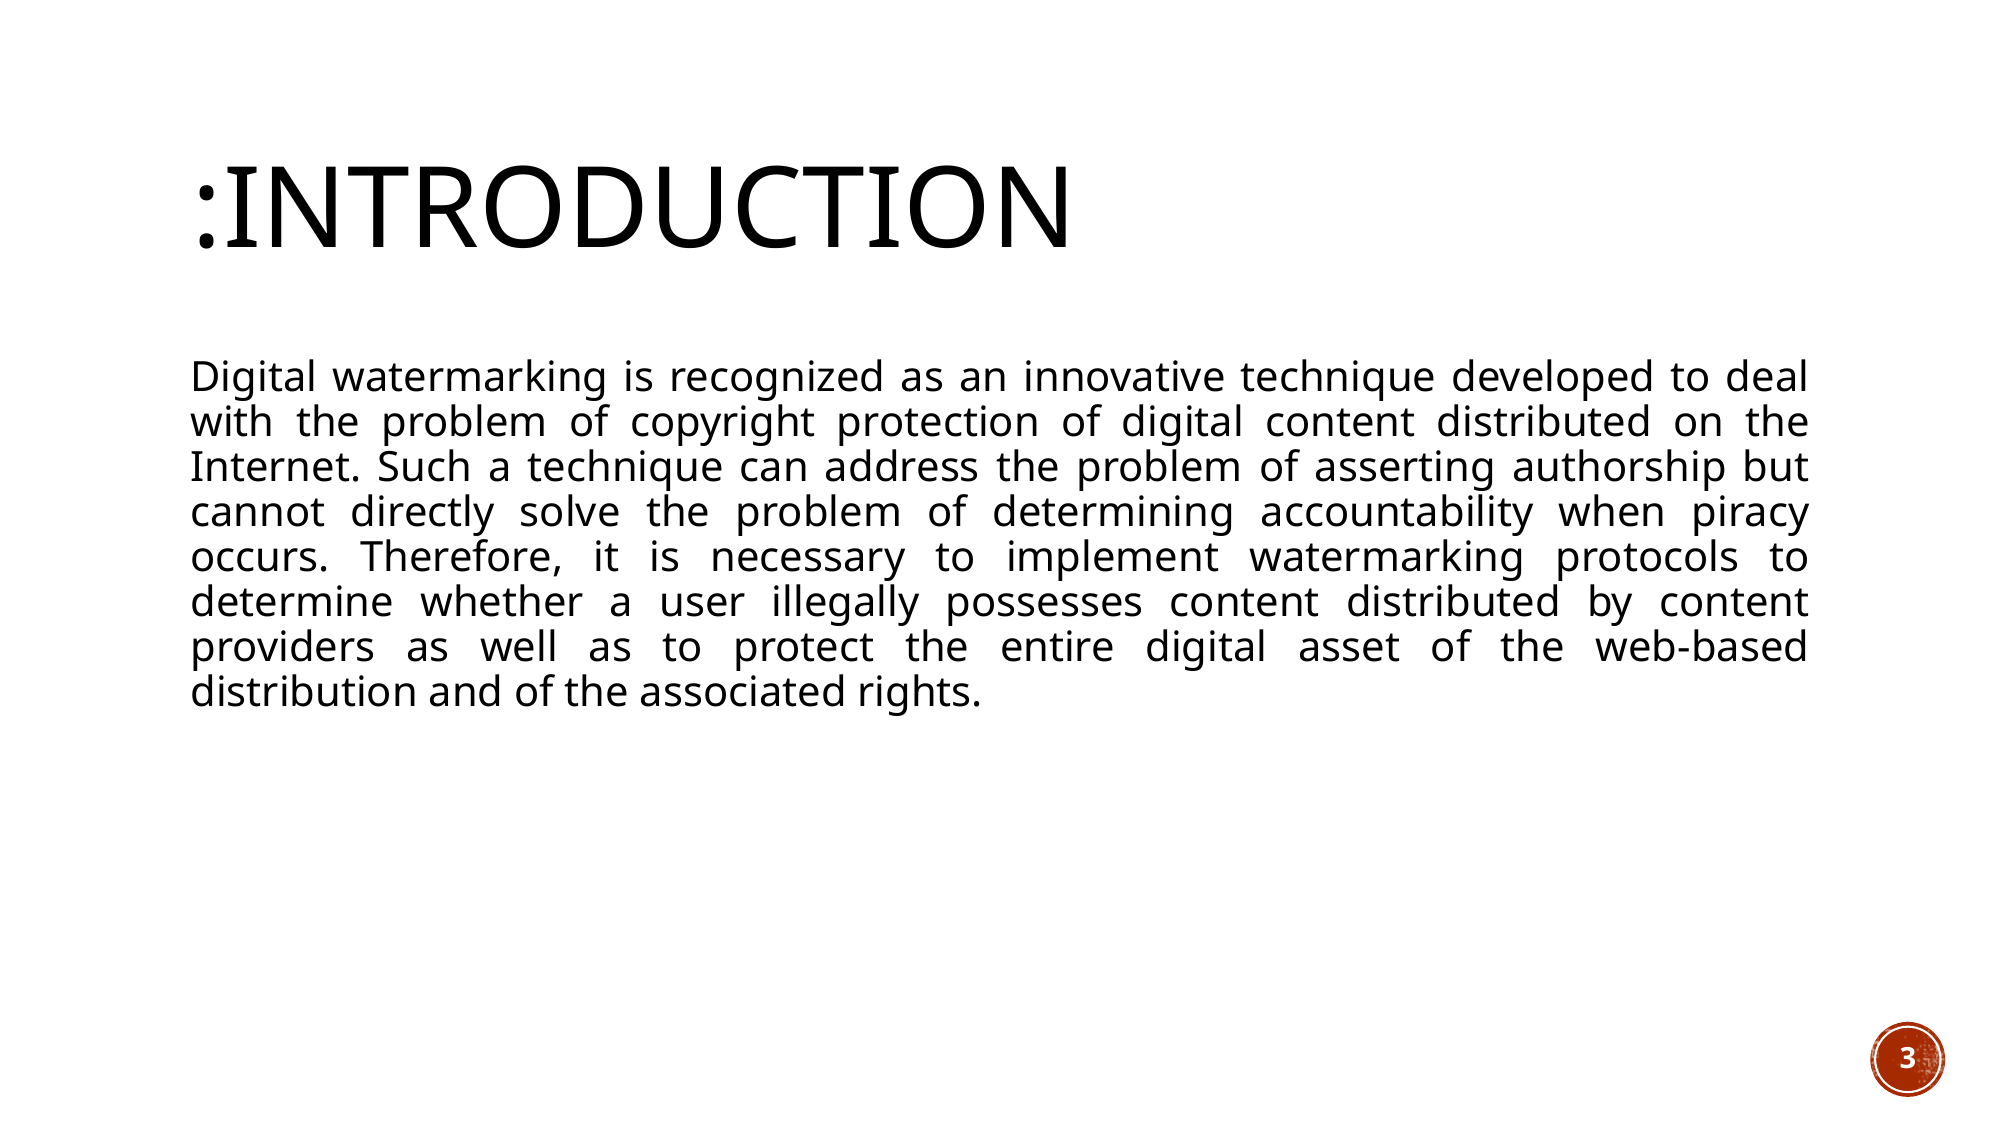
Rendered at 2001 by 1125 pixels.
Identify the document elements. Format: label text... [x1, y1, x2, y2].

list Digital watermarking is recognized as an innovative technique developed to deal with the problem of copyright protection of digital content distributed on the Internet. Such a technique can address the problem of asserting authorship but cannot directly solve the problem of determining accountability when piracy occurs. Therefore, it is necessary to implement watermarking protocols to determine whether a user illegally possesses content distributed by content providers as well as to protect the entire digital asset of the web-based distribution and of the associated rights. [175, 348, 1826, 1013]
slide_number 3 [1855, 1028, 1961, 1089]
title Introduction: [175, 79, 1826, 344]
